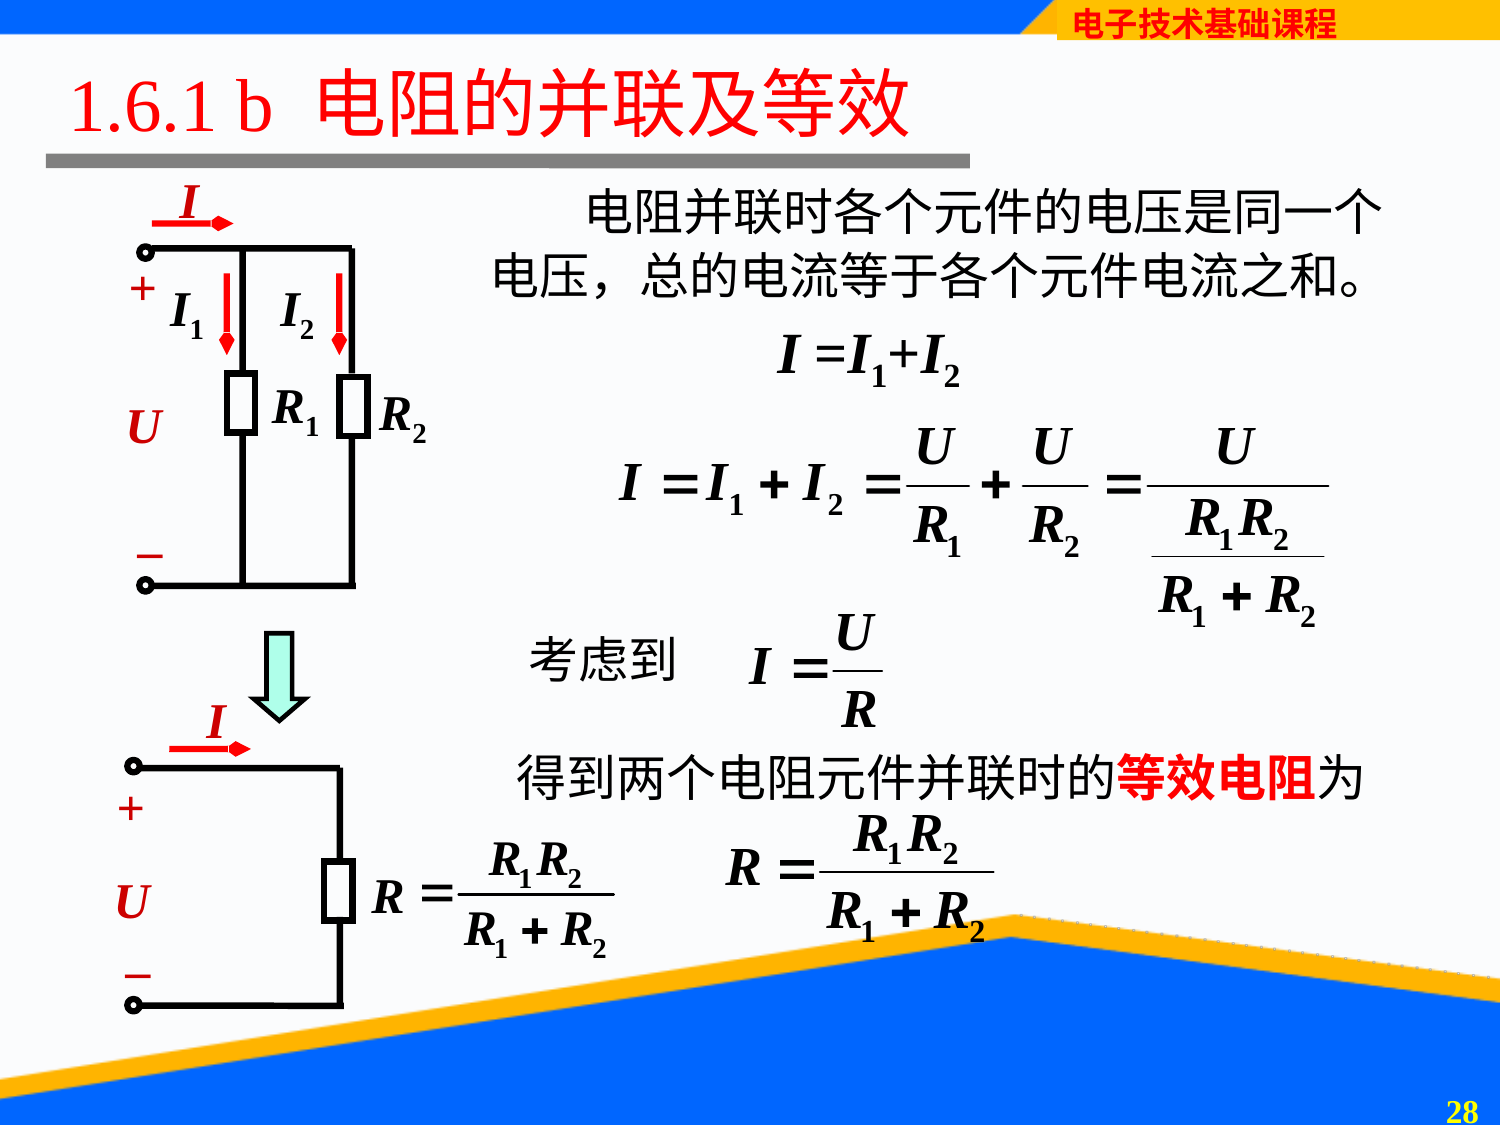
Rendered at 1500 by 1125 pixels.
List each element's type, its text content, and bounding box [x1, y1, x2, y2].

slide_number 27 [1399, 1082, 1495, 1125]
picture [0, 0, 1500, 1125]
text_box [76, 160, 454, 592]
text_box I =I1+I2 [762, 302, 1038, 403]
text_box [409, 824, 626, 970]
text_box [738, 597, 895, 741]
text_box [64, 680, 428, 1012]
text_box 电阻并联时各个元件的电压是同一个电压，总的电流等于各个元件电流之和。 [474, 148, 1400, 324]
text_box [608, 408, 1338, 639]
text_box 考虑到 [513, 621, 732, 697]
text_box 得到两个电阻元件并联时的等效电阻为 [501, 739, 1402, 815]
title 1.6.1 b 电阻的并联及等效 [53, 42, 1069, 161]
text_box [714, 798, 1004, 955]
text_box [266, 633, 293, 679]
